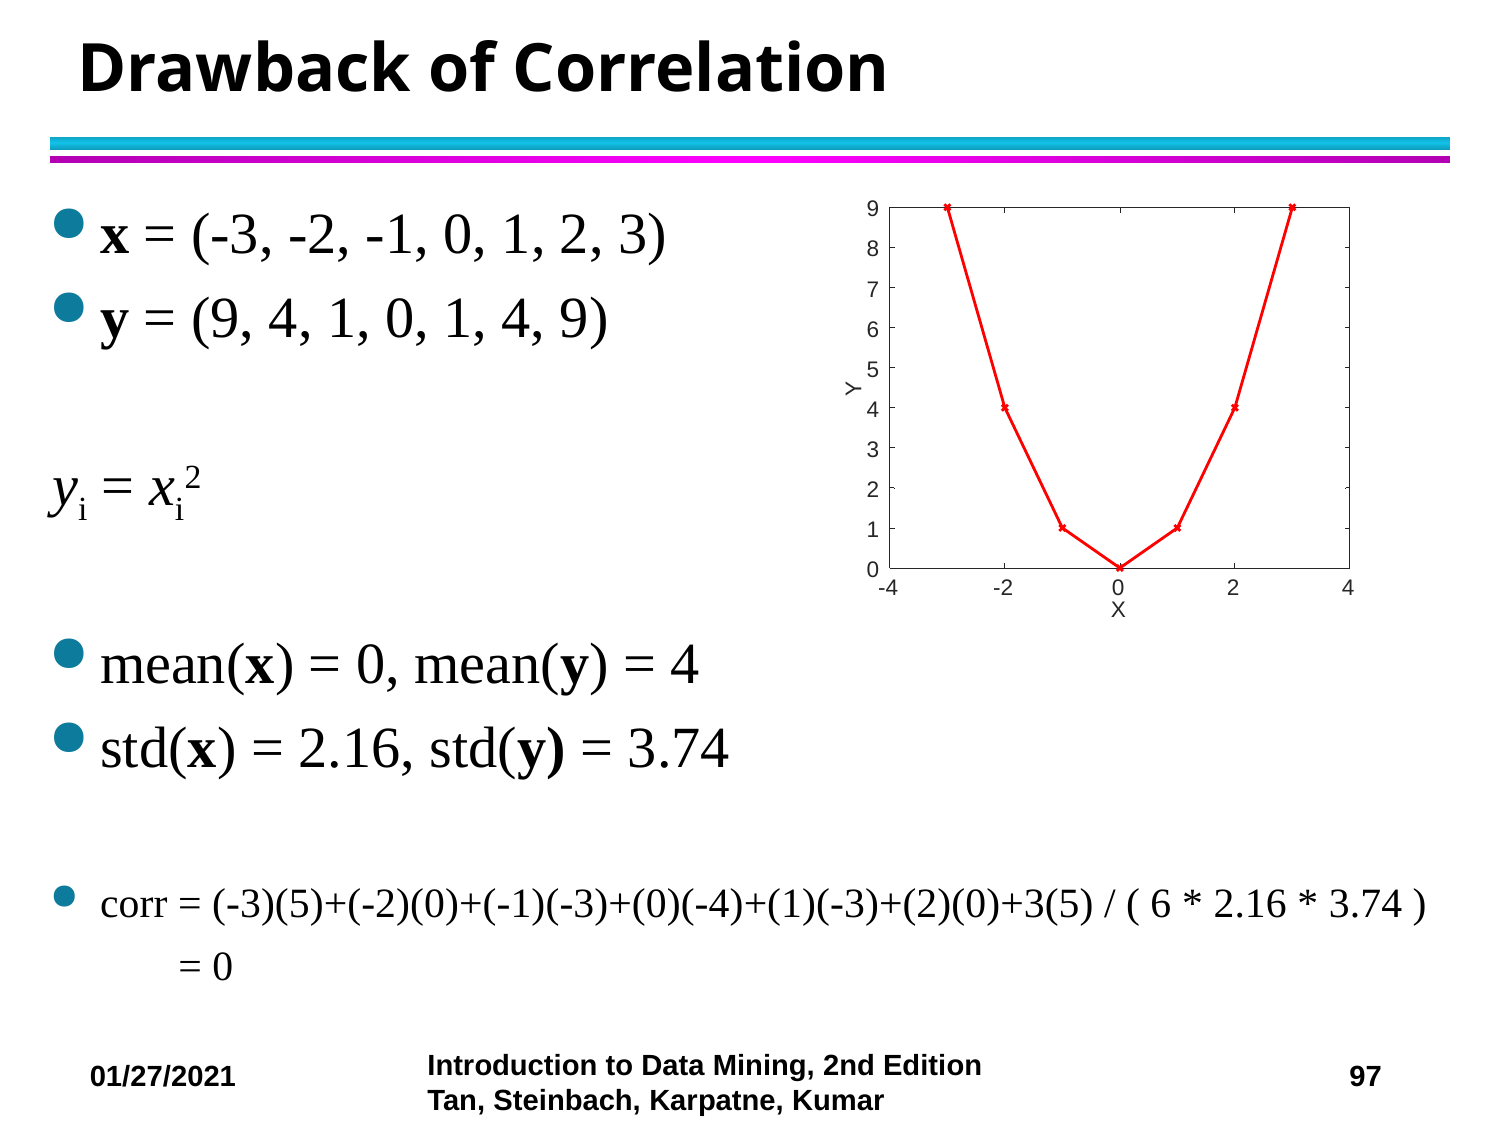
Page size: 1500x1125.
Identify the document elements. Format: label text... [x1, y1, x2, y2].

list x = (-3, -2, -1, 0, 1, 2, 3) y = (9, 4, 1, 0, 1, 4, 9) yi = xi2 mean(x) = 0, mean(y) = 4 std(x) = 2.16, std(y) = 3.74 corr = (-3)(5)+(-2)(0)+(-1)(-3)+(0)(-4)+(1)(-3)+(2)(0)+3(5) / ( 6 * 2.16 * 3.74 ) = 0 [37, 187, 1463, 1038]
title Drawback of Correlation [62, 24, 1421, 113]
picture [812, 174, 1406, 618]
